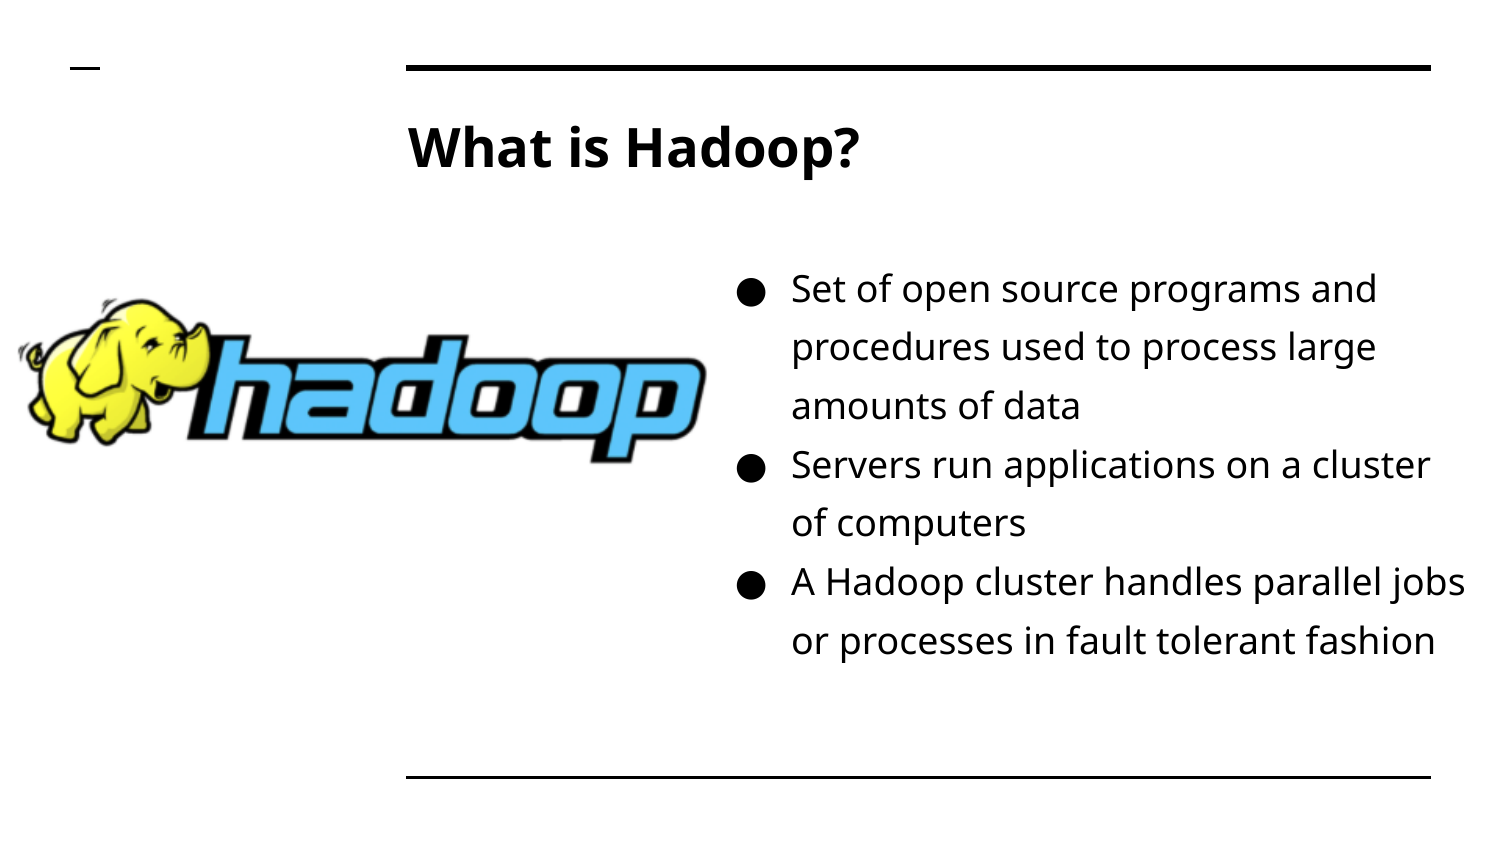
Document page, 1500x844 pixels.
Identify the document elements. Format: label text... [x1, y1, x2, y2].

picture [16, 293, 710, 481]
title What is Hadoop? [393, 94, 1431, 199]
list Set of open source programs and procedures used to process large amounts of data Servers run applications on a cluster of computers A Hadoop cluster handles parallel jobs or processes in fault tolerant fashion [701, 239, 1491, 733]
